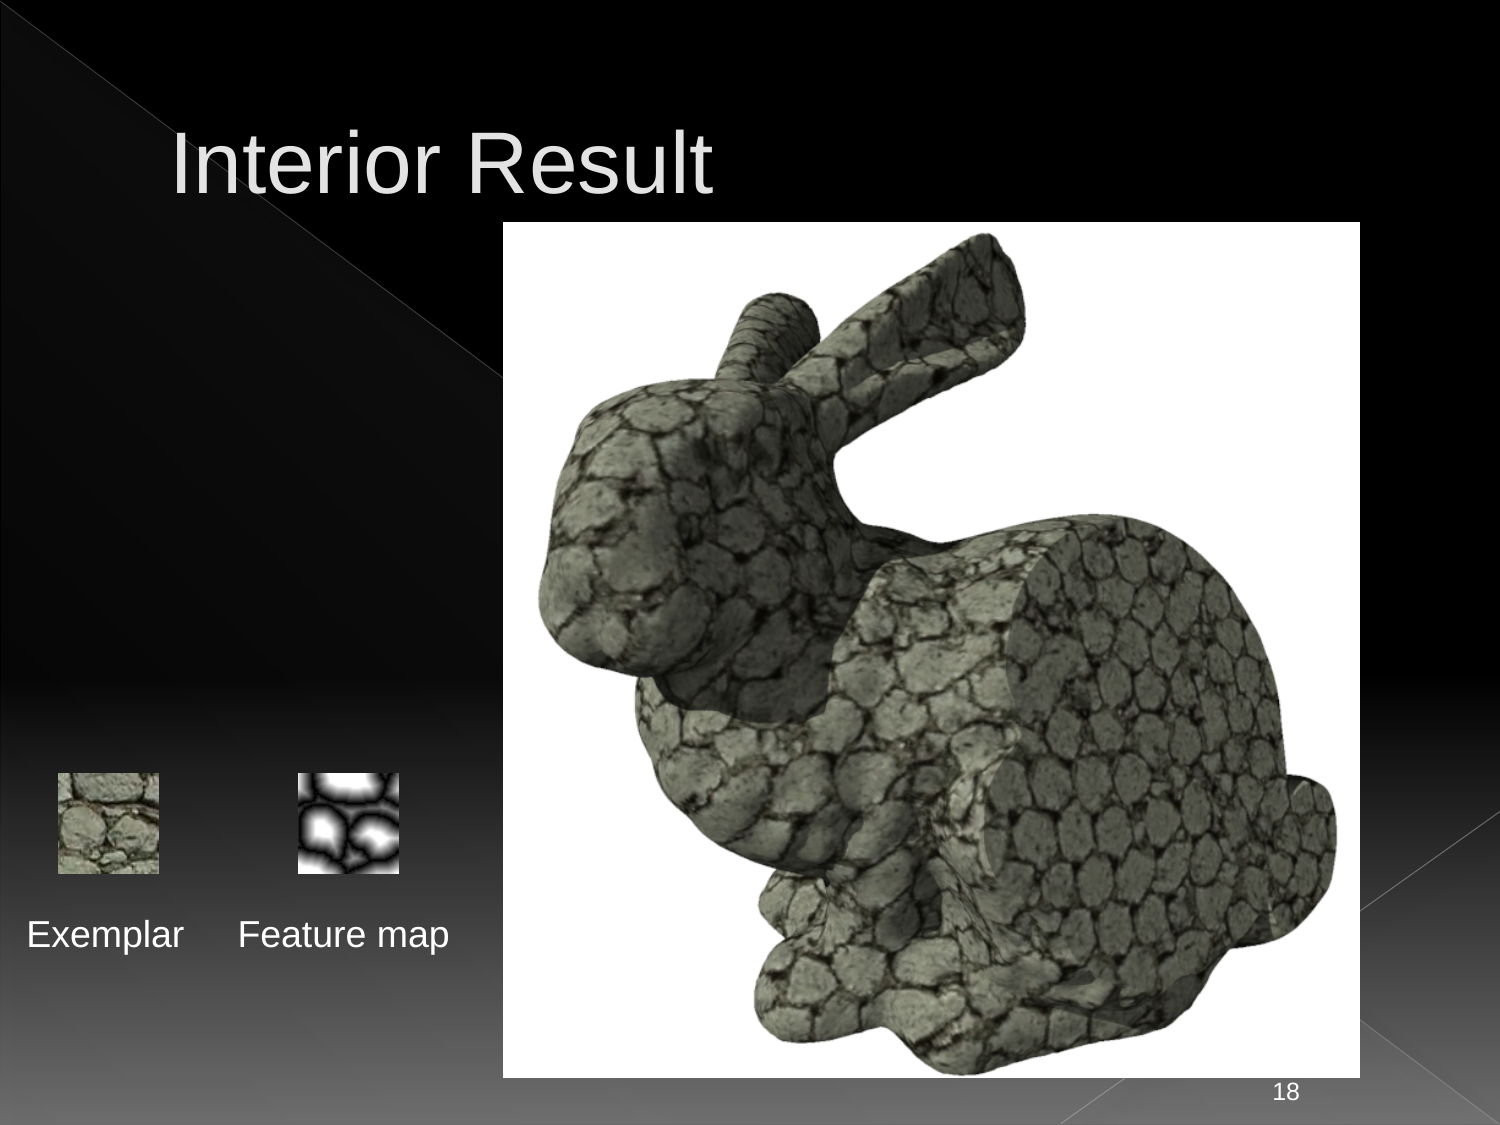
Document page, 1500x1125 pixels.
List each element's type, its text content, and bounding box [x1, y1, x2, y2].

text_box Feature map [222, 902, 469, 963]
picture [298, 773, 399, 874]
picture [58, 773, 159, 874]
text_box Exemplar [11, 902, 211, 963]
picture [503, 222, 1360, 1079]
title Interior Result [75, 43, 1425, 274]
